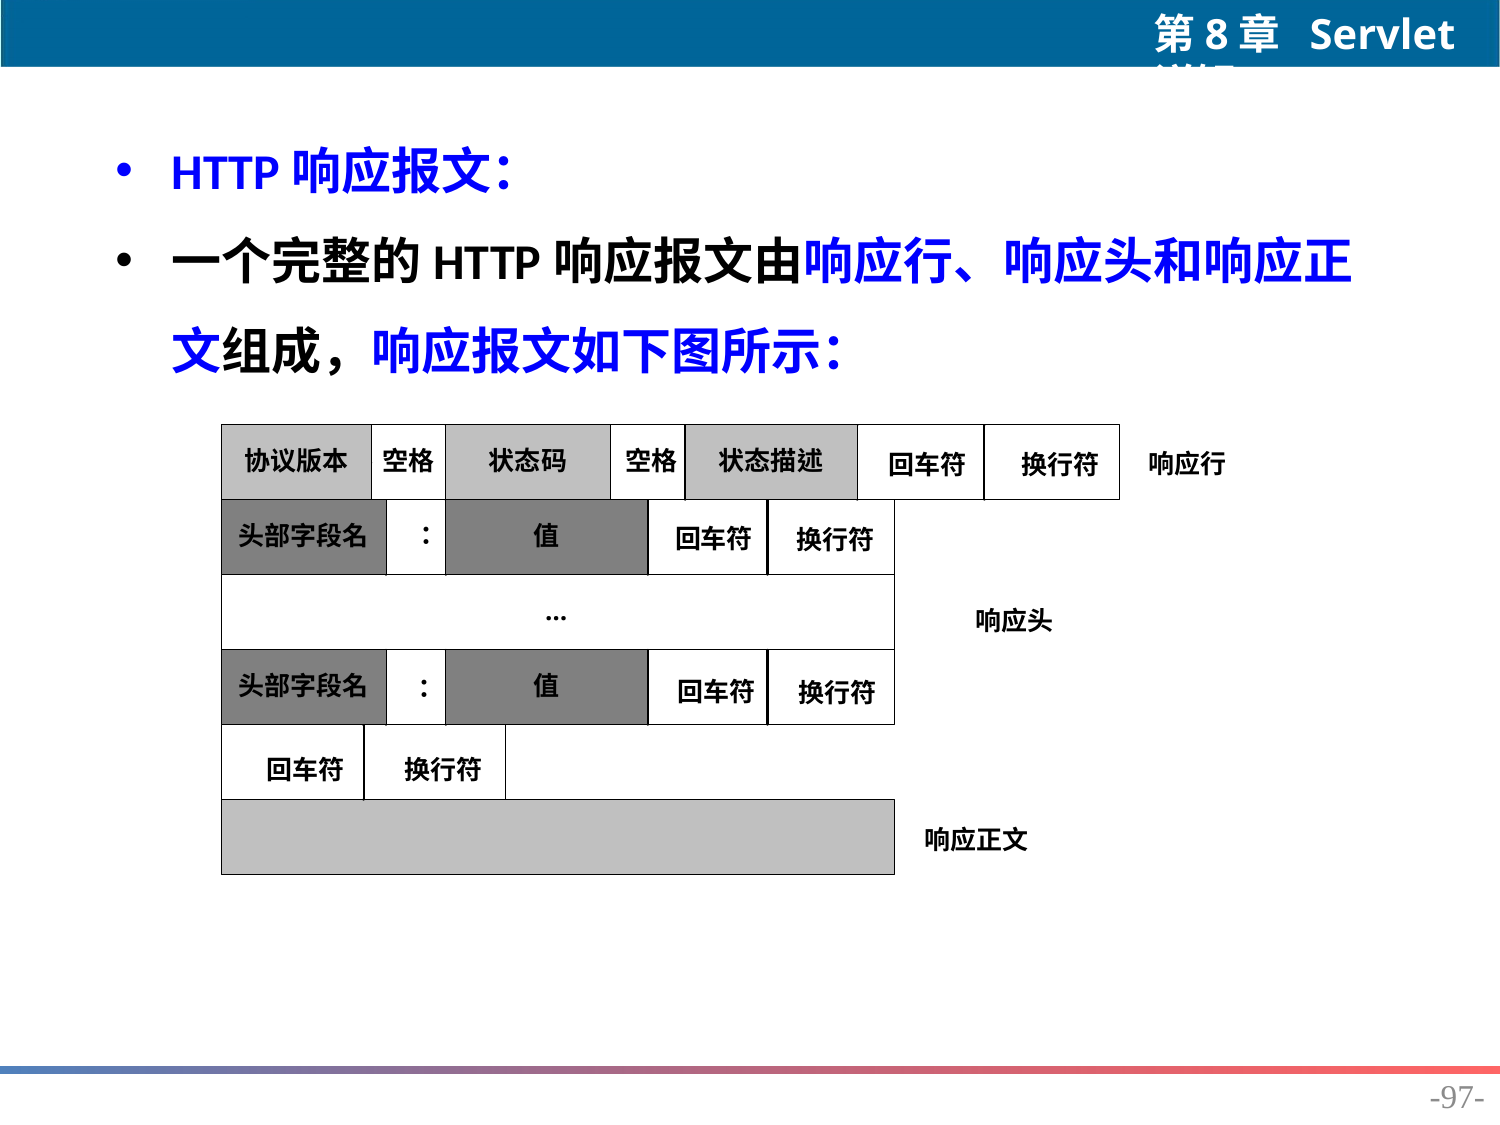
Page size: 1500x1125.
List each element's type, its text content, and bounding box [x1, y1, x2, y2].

picture [1496, 0, 1500, 67]
list HTTP响应报文： 一个完整的HTTP响应报文由响应行、响应头和响应正文组成，响应报文如下图所示： [100, 101, 1412, 976]
slide_number -97- [1149, 1065, 1500, 1125]
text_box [218, 420, 1245, 879]
